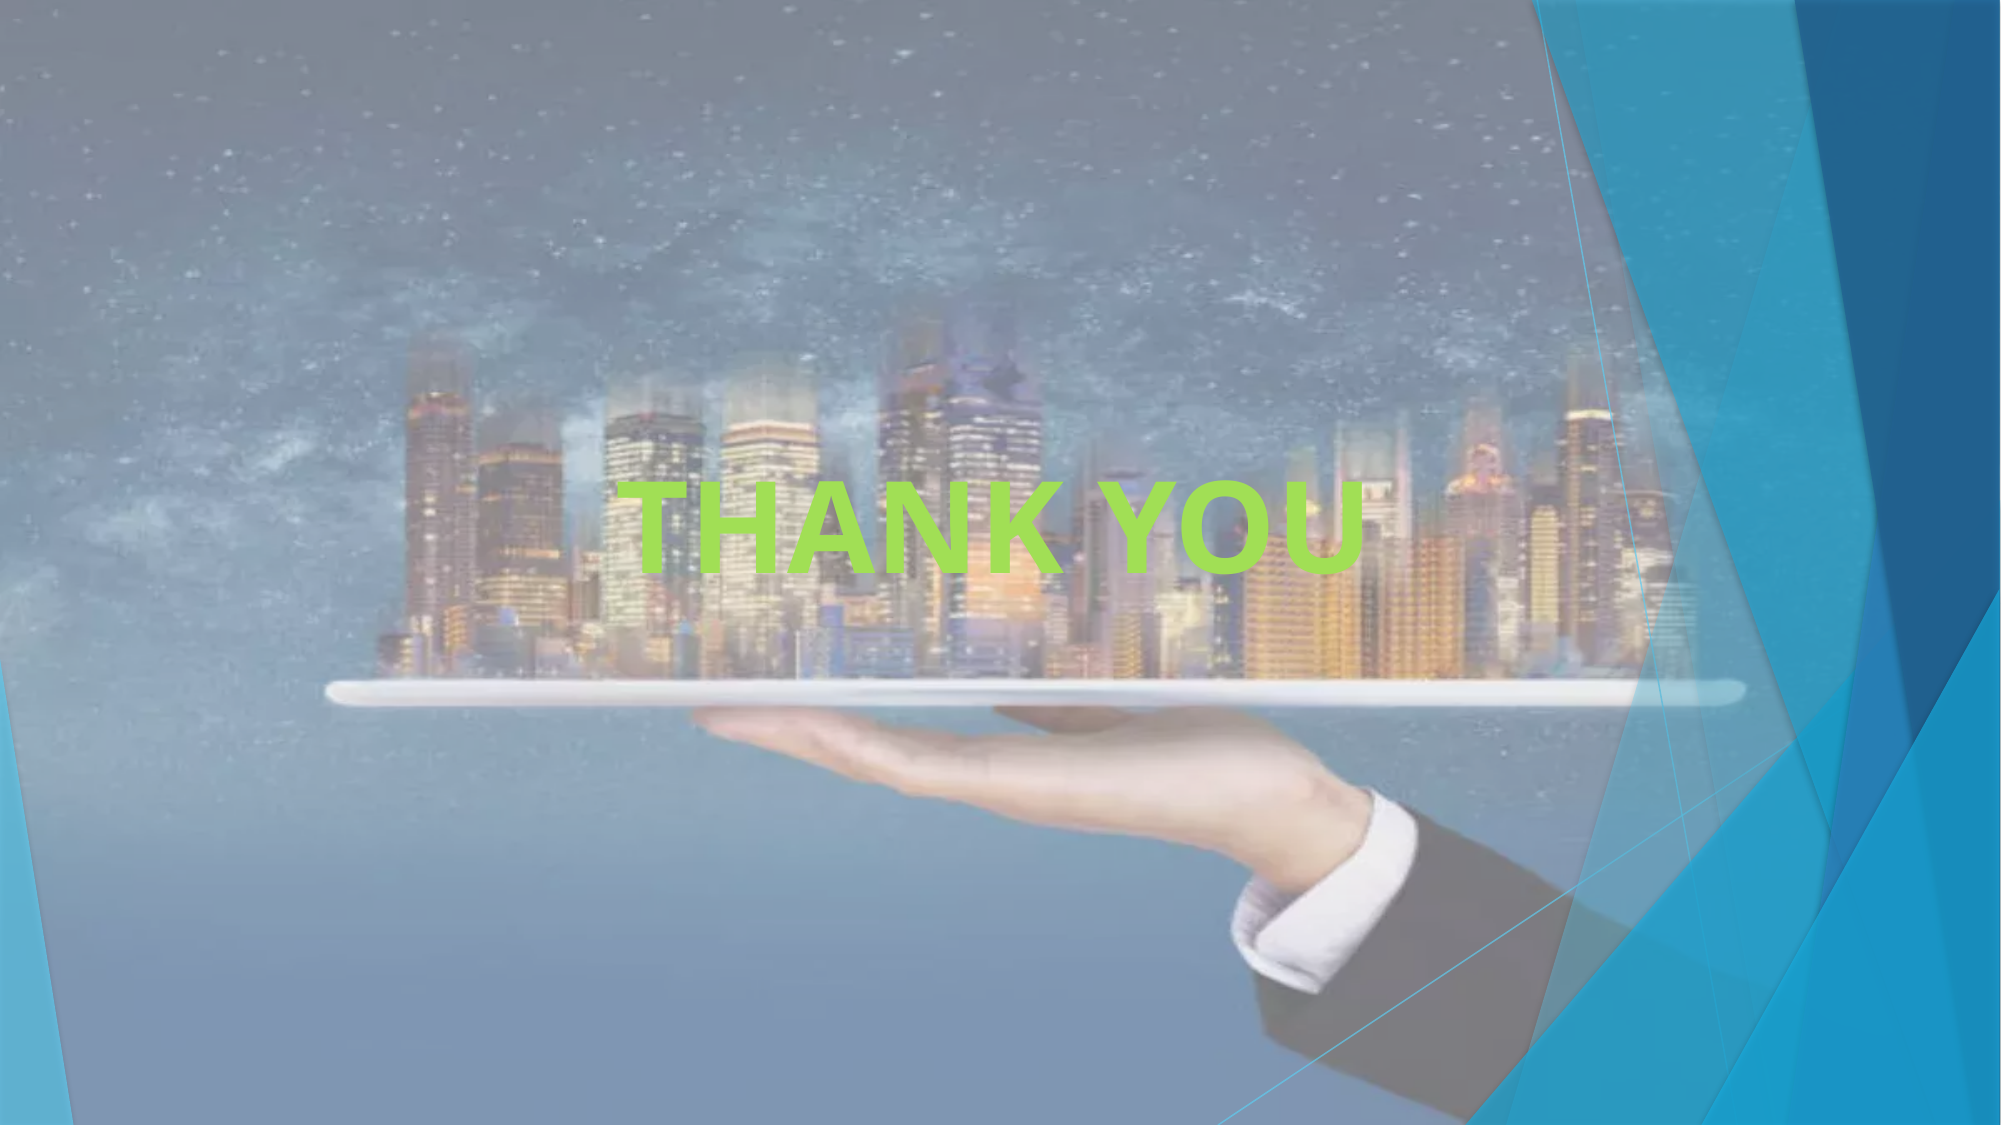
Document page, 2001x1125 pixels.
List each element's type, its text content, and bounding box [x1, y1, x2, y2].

list THANK YOU [600, 437, 1390, 622]
